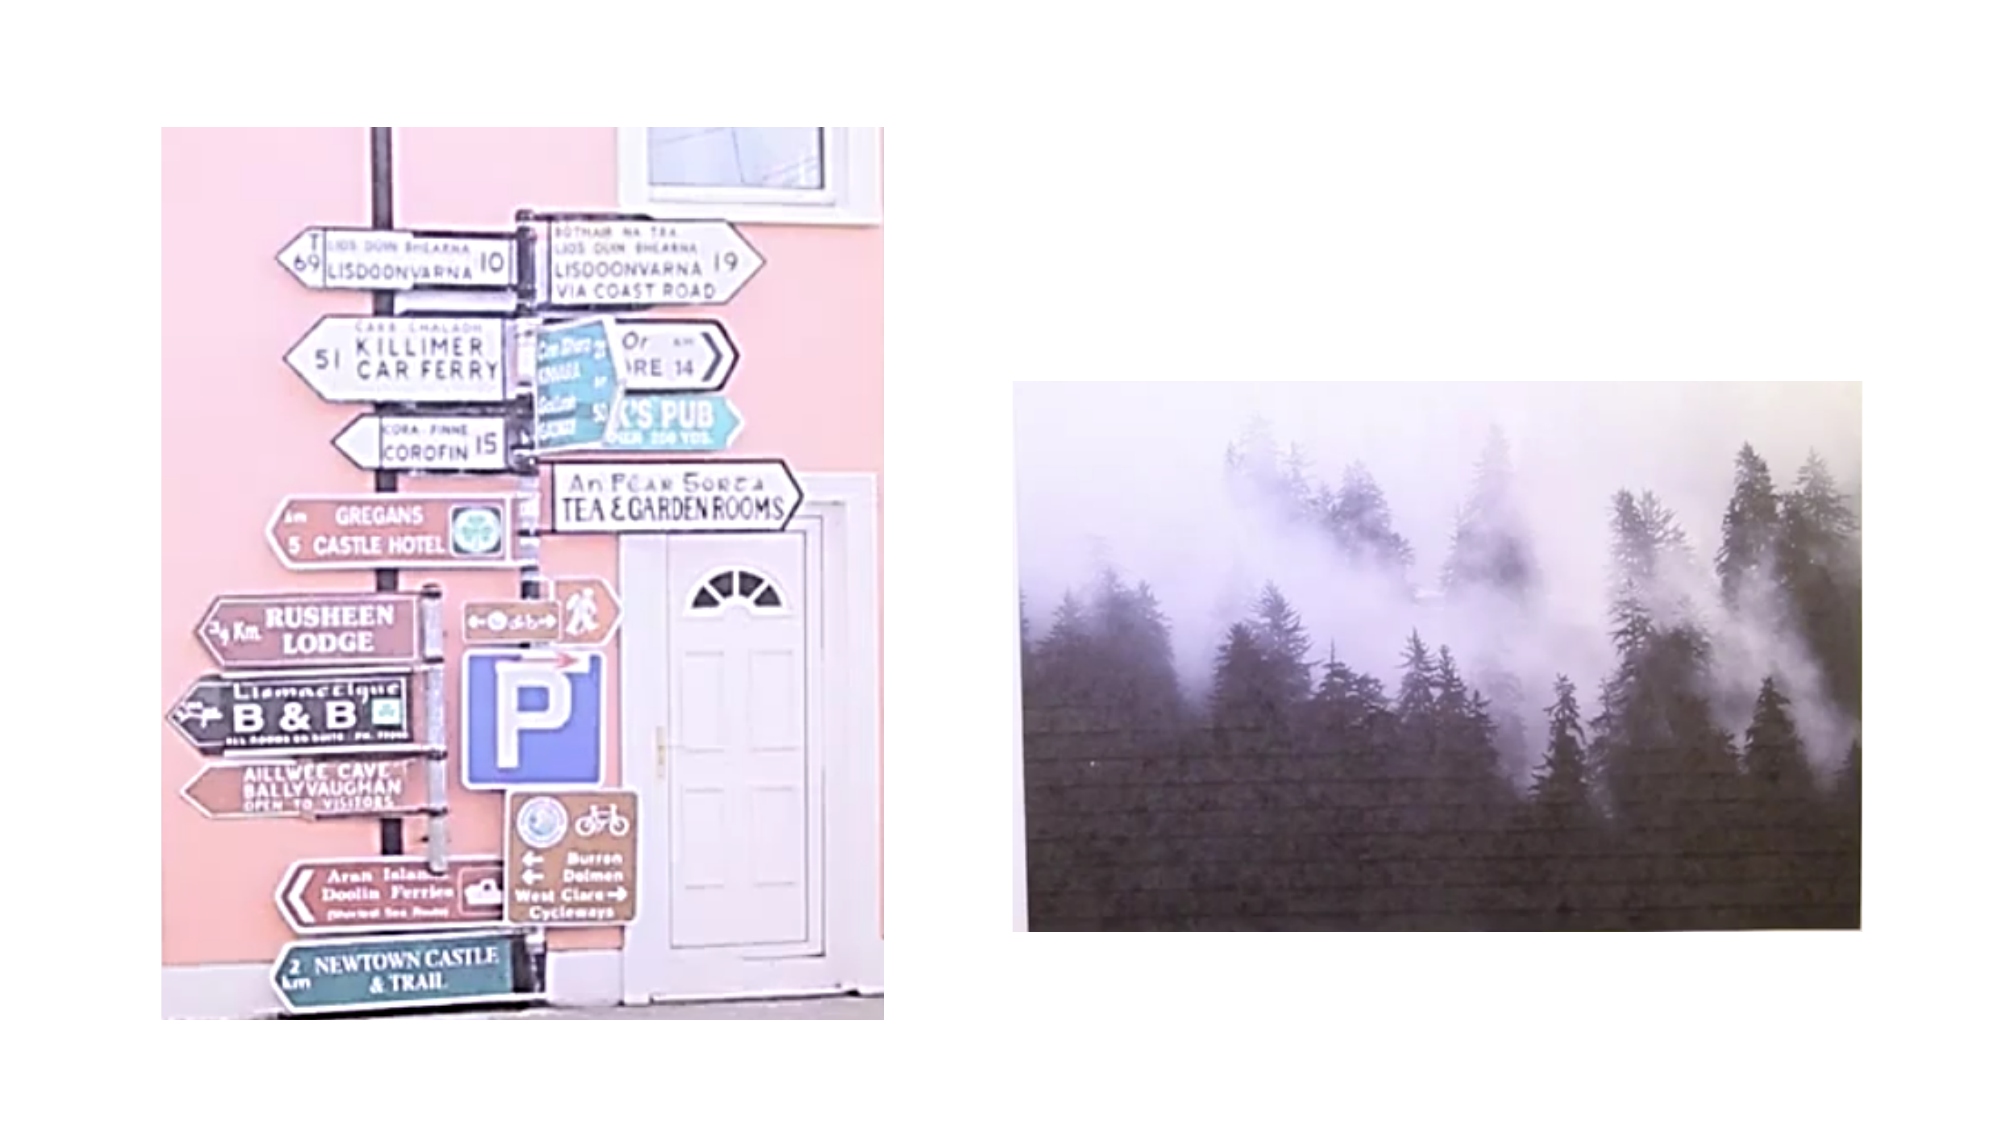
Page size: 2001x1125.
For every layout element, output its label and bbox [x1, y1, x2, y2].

picture [1012, 381, 1863, 932]
picture [161, 127, 885, 1020]
